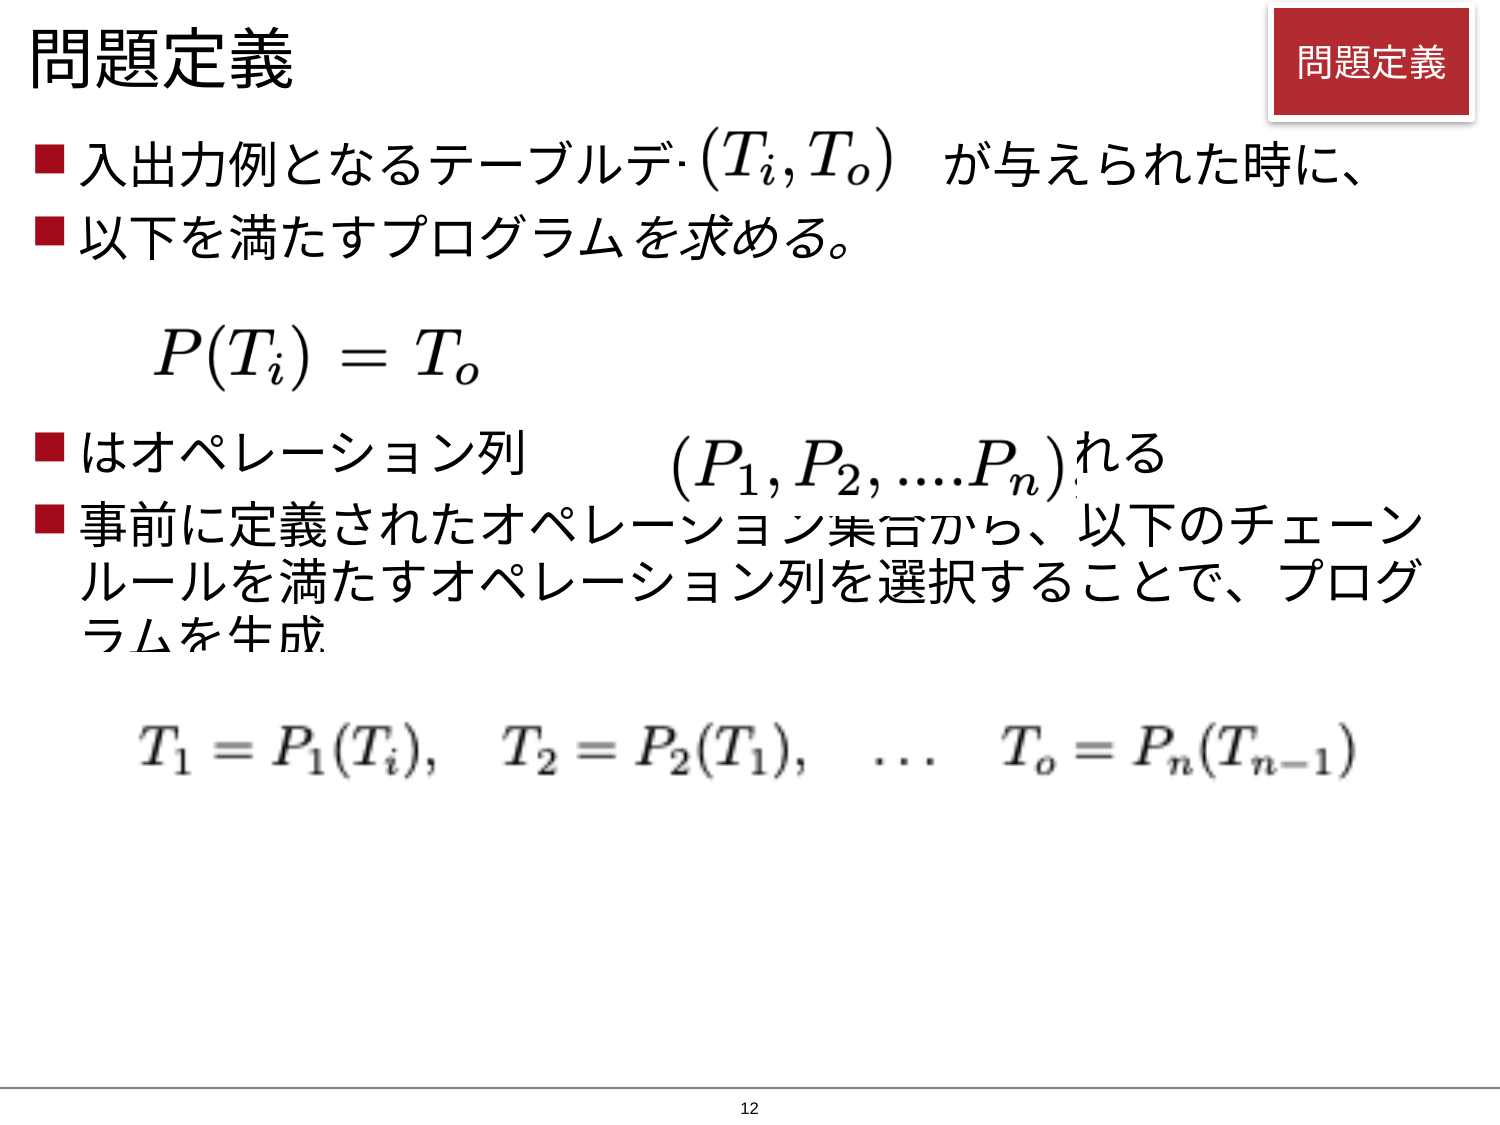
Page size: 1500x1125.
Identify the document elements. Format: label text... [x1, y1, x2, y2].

list [27, 142, 1469, 1061]
slide_number 11 [705, 1091, 794, 1125]
picture [69, 652, 1434, 854]
picture [655, 428, 1077, 517]
picture [135, 319, 484, 398]
picture [685, 110, 903, 200]
title 問題定義 [27, 0, 1271, 114]
text_box 問題定義 [1268, 2, 1475, 122]
